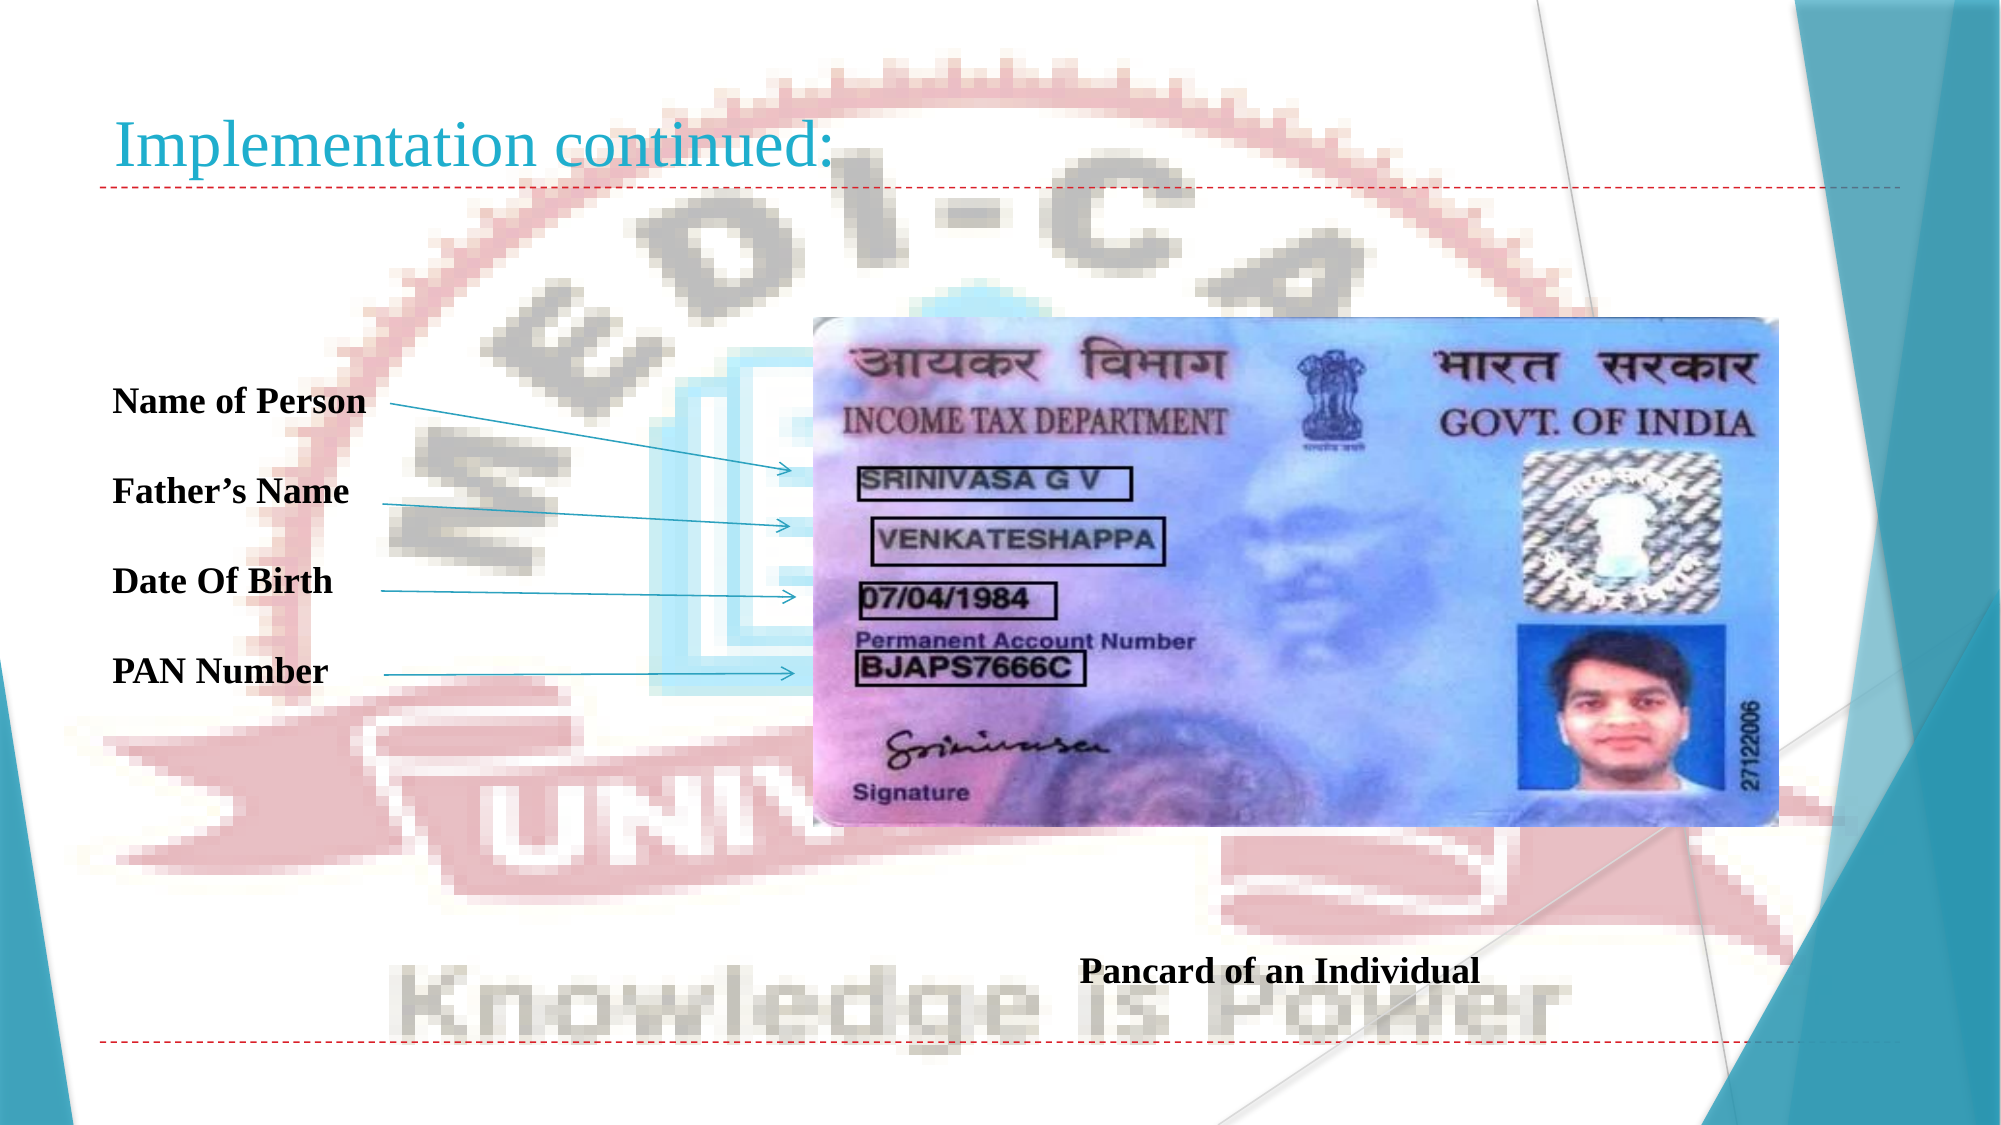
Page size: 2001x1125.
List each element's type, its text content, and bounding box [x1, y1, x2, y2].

text_box Pancard of an Individual [878, 938, 1682, 999]
text_box Name of Person Father’s Name Date Of Birth PAN Number [97, 368, 561, 744]
title Implementation continued: [99, 24, 1900, 188]
picture [812, 317, 1780, 827]
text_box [380, 590, 797, 598]
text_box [389, 403, 793, 472]
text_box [382, 503, 791, 527]
